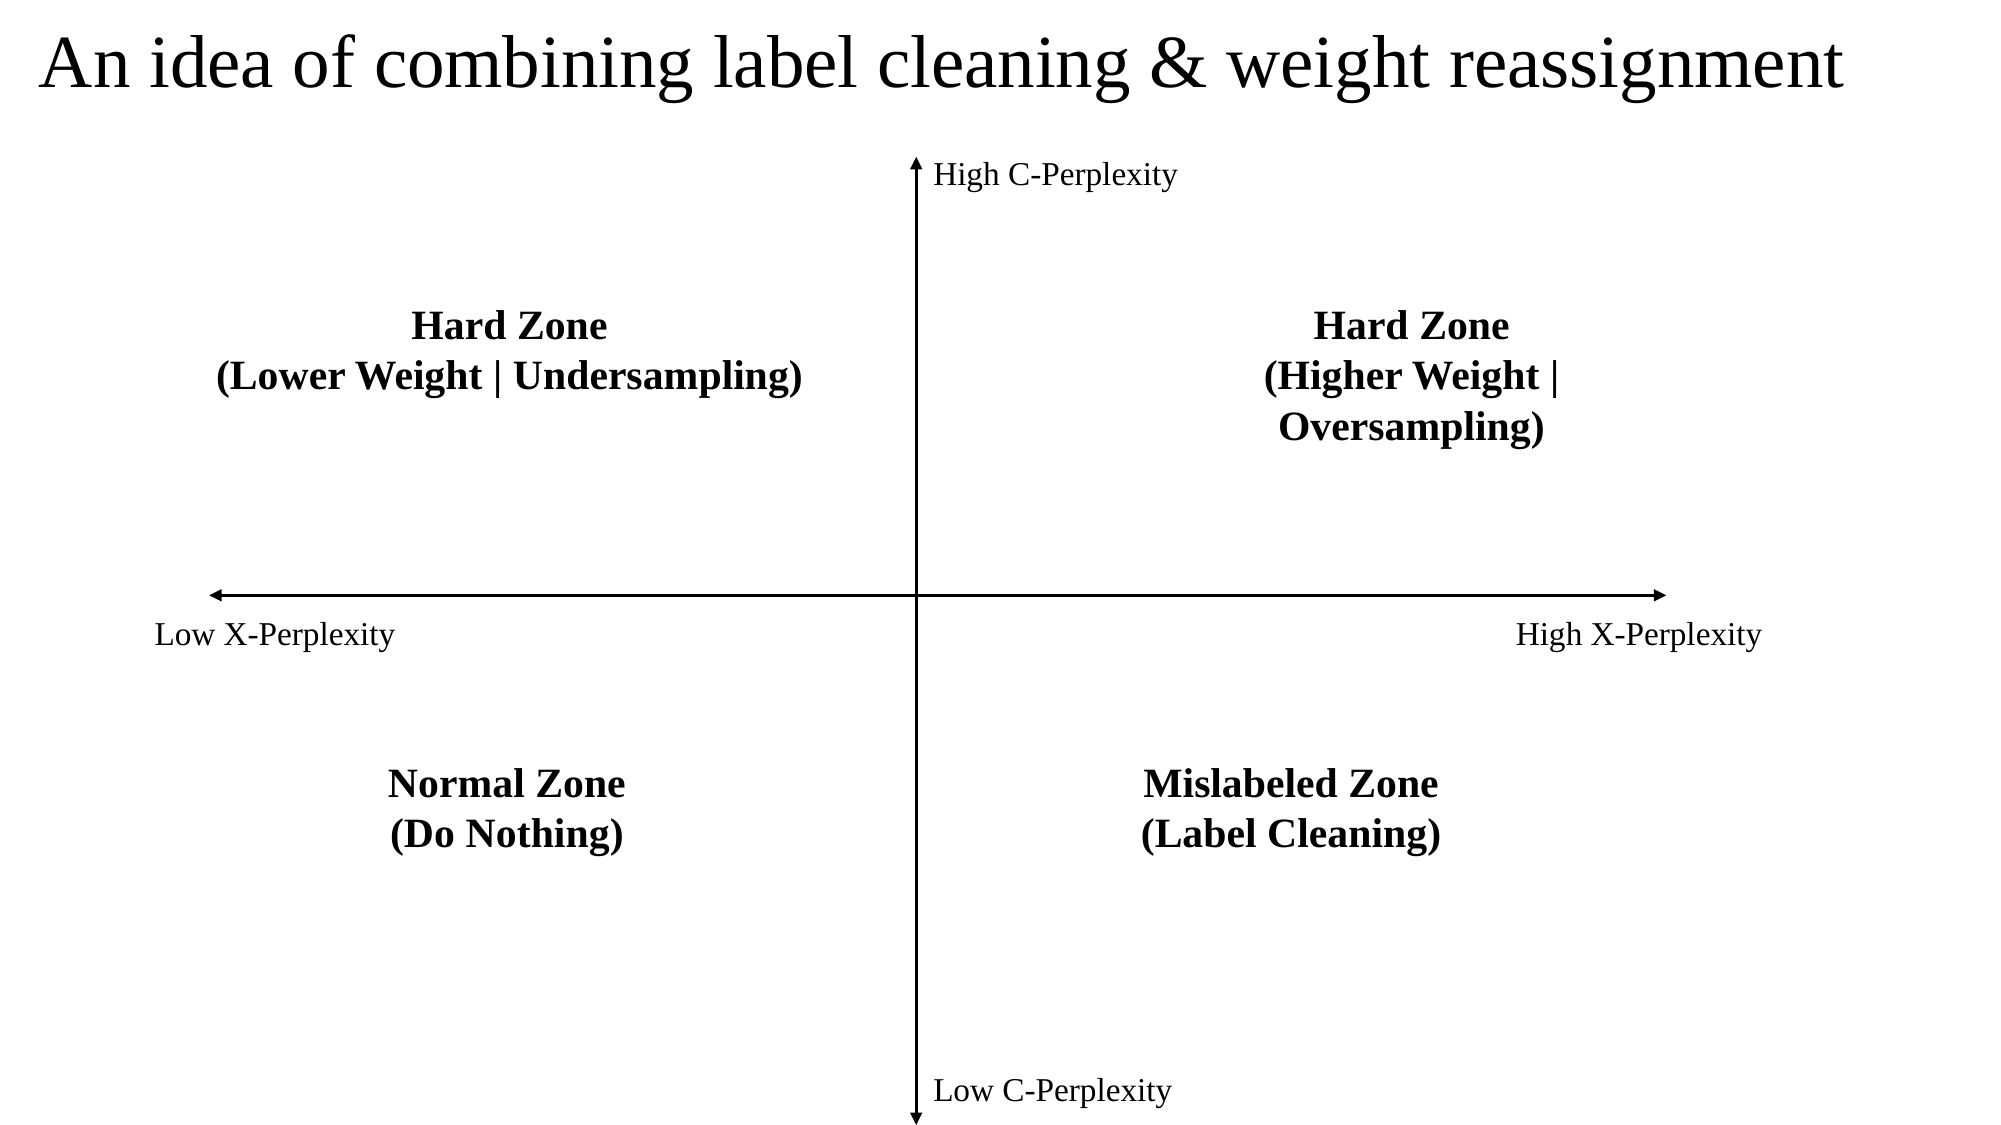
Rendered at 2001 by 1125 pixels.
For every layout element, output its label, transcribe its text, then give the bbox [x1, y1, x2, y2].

text_box High C-Perplexity [918, 144, 1270, 200]
text_box Low C-Perplexity [918, 1060, 1270, 1116]
text_box Mislabeled Zone (Label Cleaning) [1115, 748, 1467, 864]
text_box Hard Zone (Higher Weight | Oversampling) [1115, 290, 1708, 456]
text_box Normal Zone (Do Nothing) [331, 748, 683, 864]
text_box Hard Zone (Lower Weight | Undersampling) [200, 290, 819, 406]
title An idea of combining label cleaning & weight reassignment [23, 0, 1893, 173]
text_box Low X-Perplexity [139, 604, 491, 660]
text_box High X-Perplexity [1501, 604, 1853, 660]
